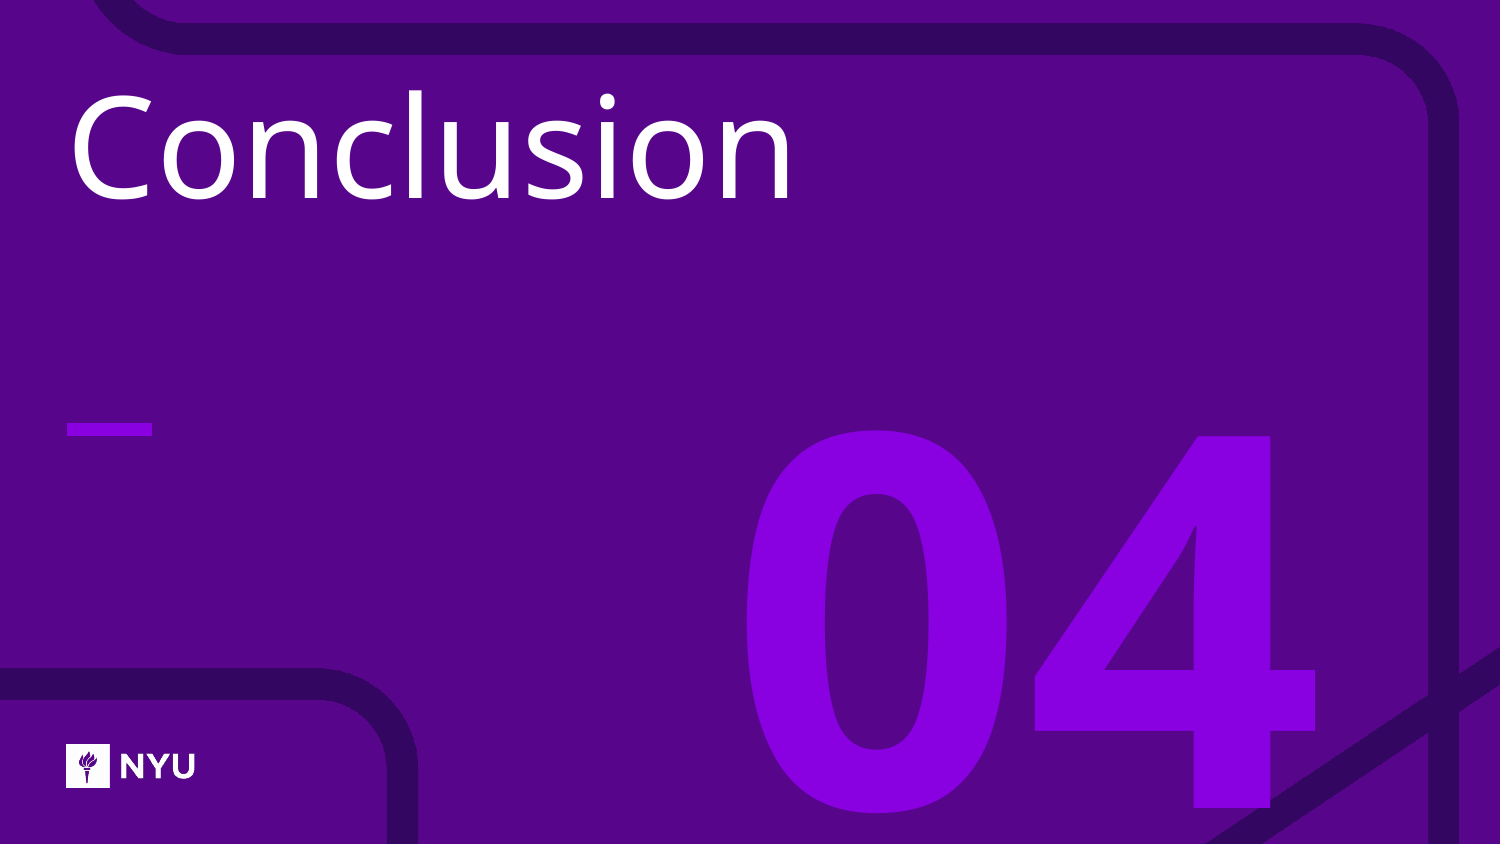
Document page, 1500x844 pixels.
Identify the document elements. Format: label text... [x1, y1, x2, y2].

title Conclusion [51, 75, 1450, 378]
picture [0, 0, 1500, 844]
text_box 04 [713, 272, 1474, 844]
